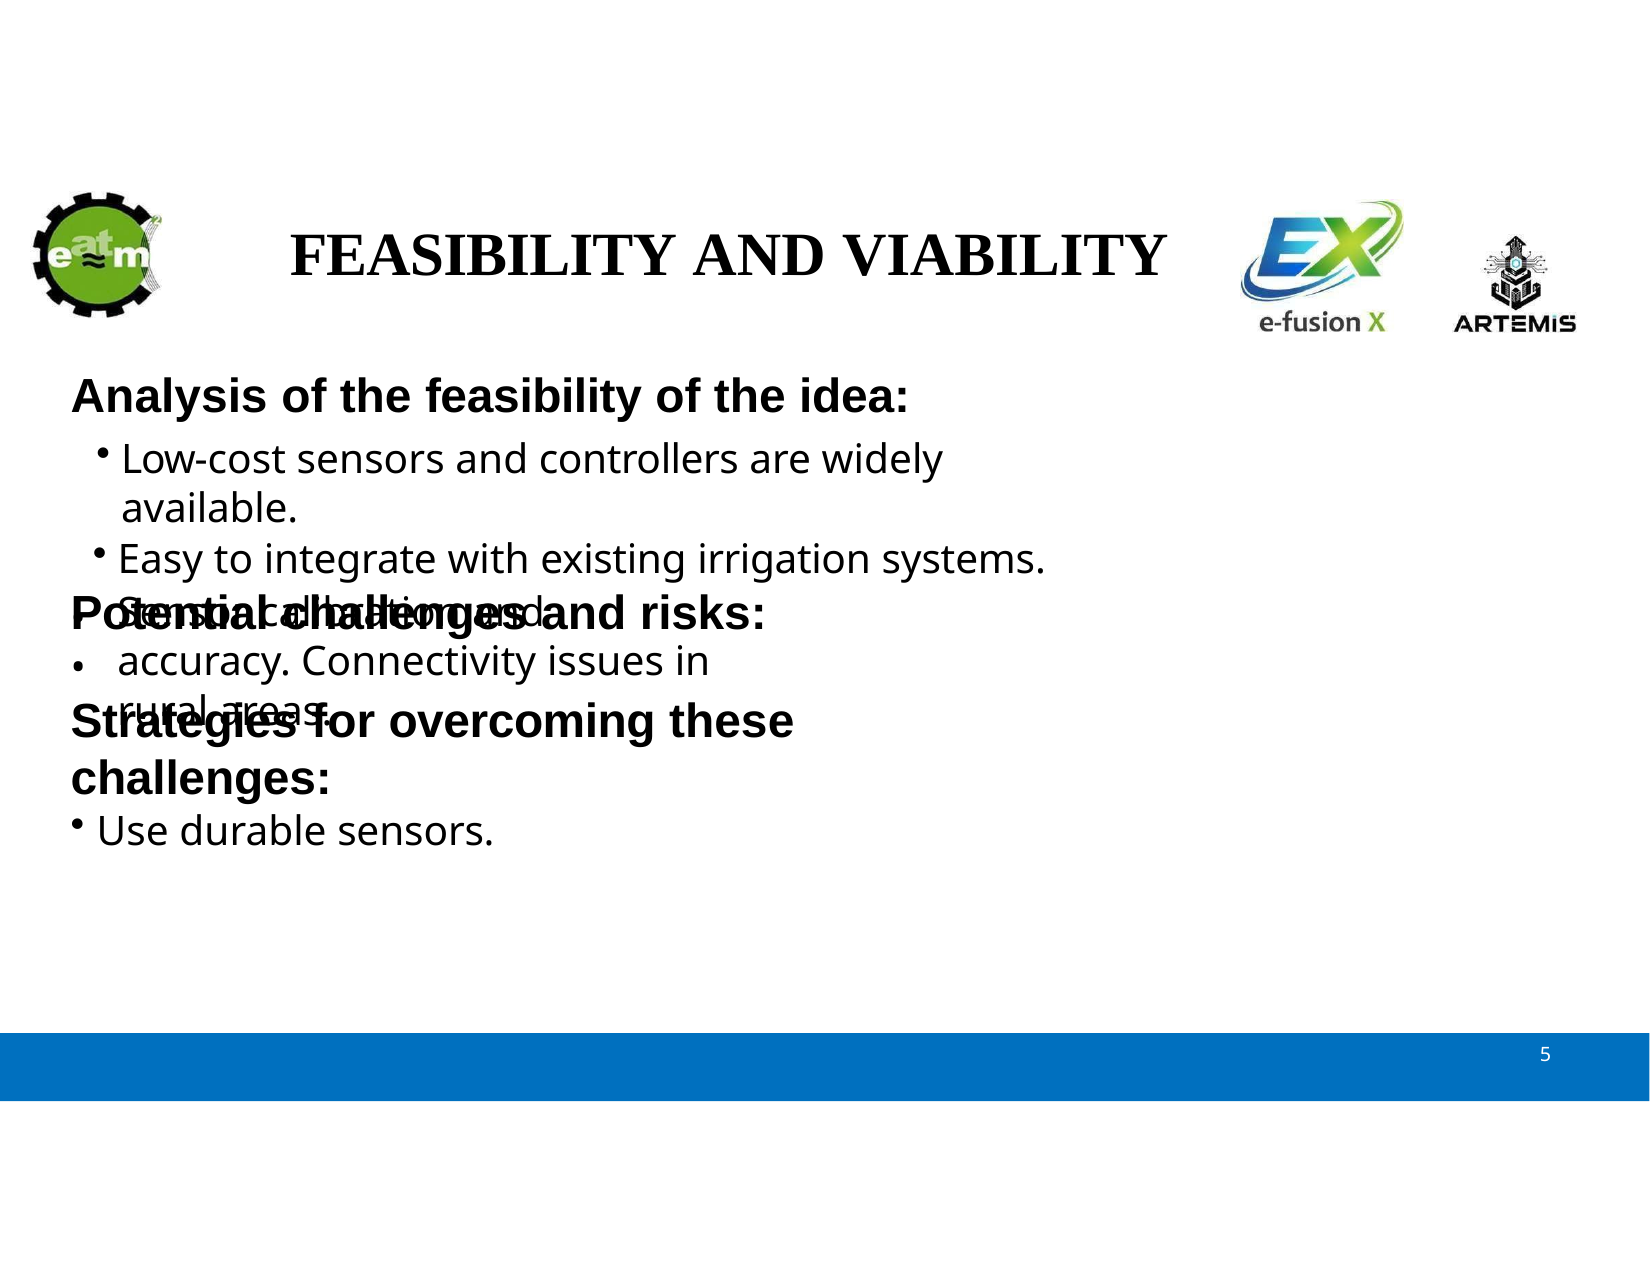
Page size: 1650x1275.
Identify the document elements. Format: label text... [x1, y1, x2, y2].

title FEASIBILITY AND VIABILITY [232, 146, 1190, 427]
text_box • • [68, 590, 87, 687]
picture [1452, 234, 1577, 333]
slide_number 3 [1533, 1038, 1559, 1275]
picture [30, 191, 164, 319]
text_box Strategies for overcoming these challenges: Use durable sensors. [68, 687, 1066, 854]
text_box Analysis of the feasibility of the idea: Low-cost sensors and controllers are widely available. Easy to integrate with existing irrigation systems. Potential challenges and risks: [68, 350, 1076, 639]
picture [1239, 199, 1404, 332]
text_box Sensor calibration and accuracy. Connectivity issues in rural areas. [115, 583, 727, 687]
